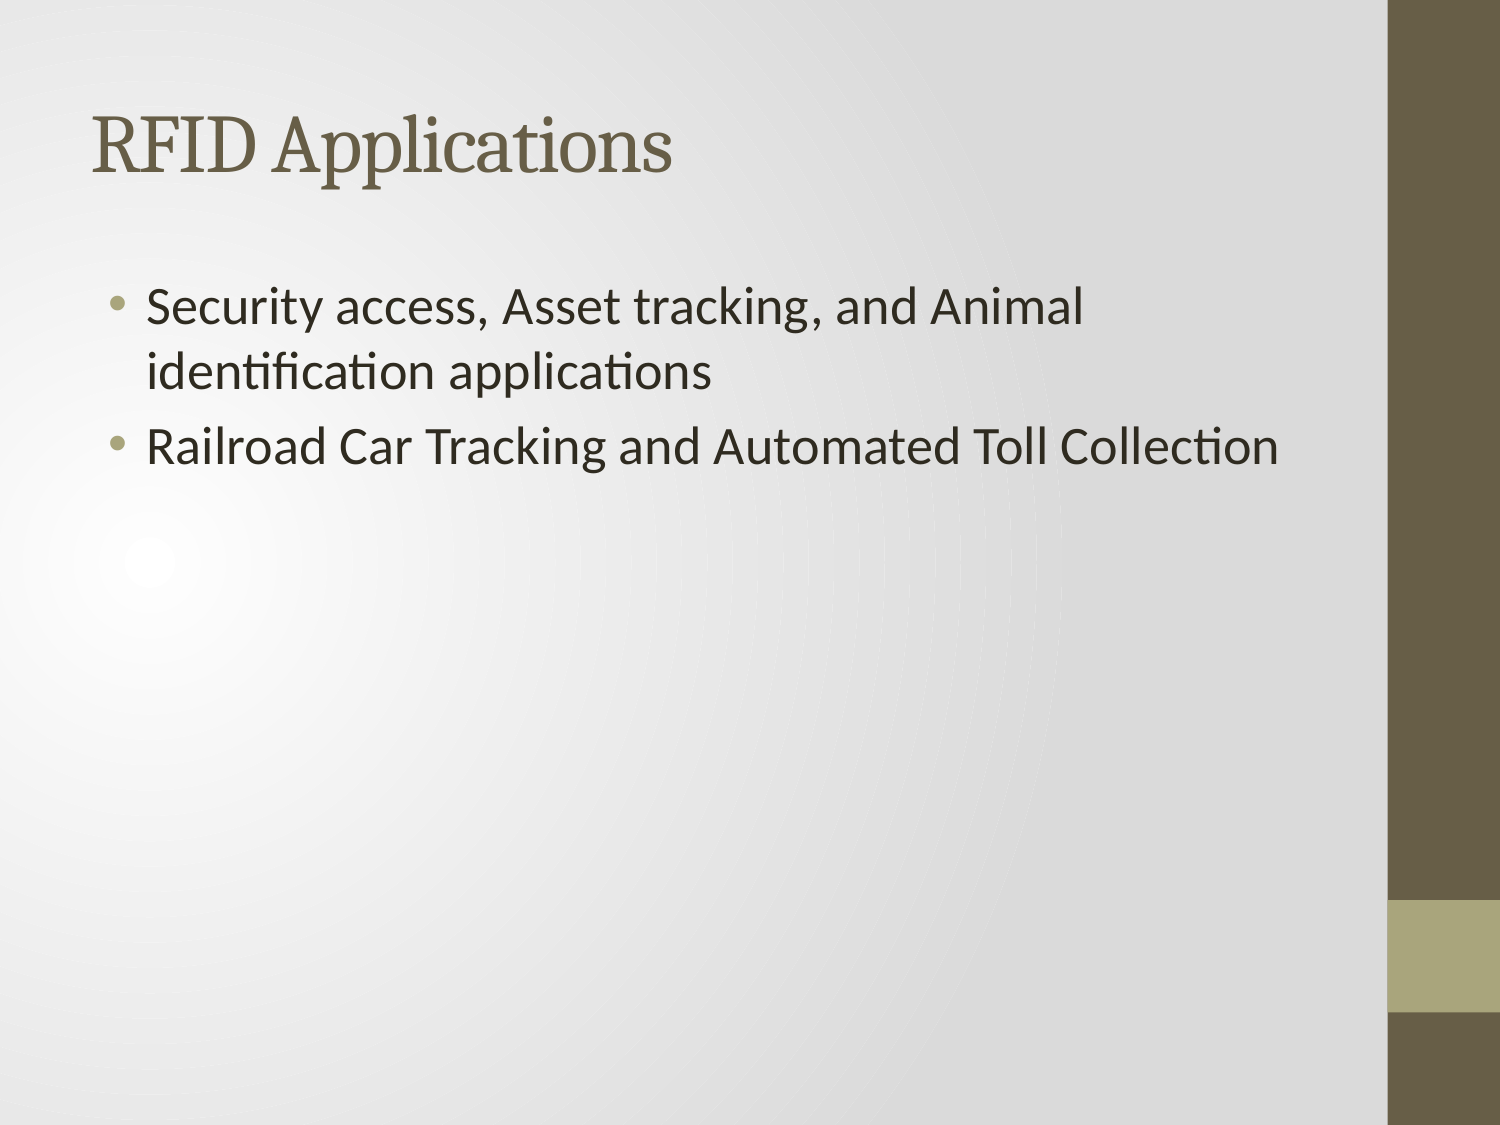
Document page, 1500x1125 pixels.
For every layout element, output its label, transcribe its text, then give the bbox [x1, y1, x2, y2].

list Security access, Asset tracking, and Animal identification applications Railroad Car Tracking and Automated Toll Collection [75, 262, 1375, 1050]
title RFID Applications [75, 45, 1325, 233]
